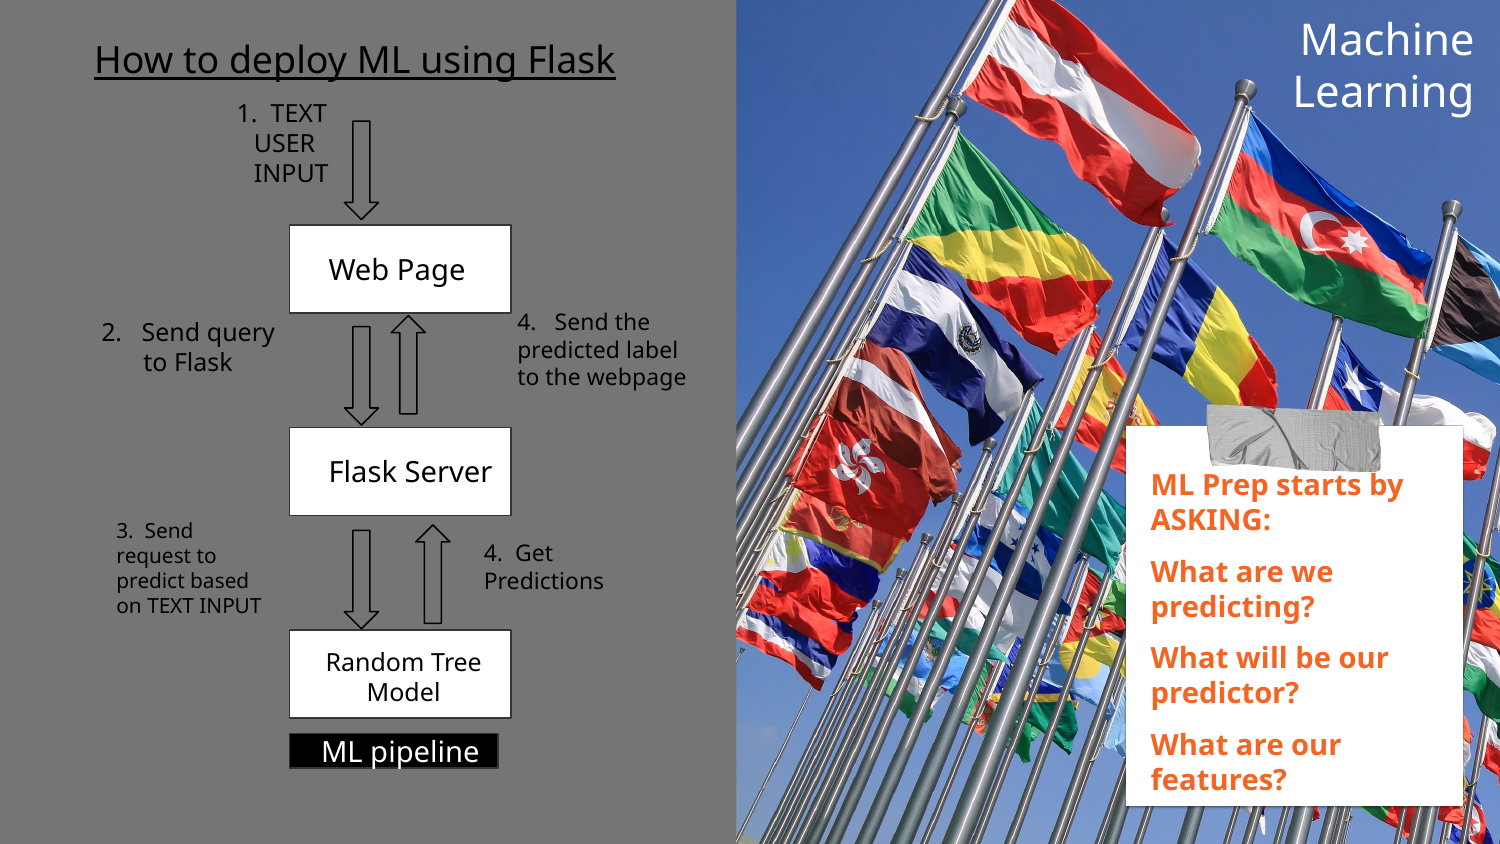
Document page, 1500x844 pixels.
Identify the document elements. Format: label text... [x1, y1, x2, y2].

text_box [344, 530, 379, 629]
title How to deploy ML using Flask [79, 9, 644, 109]
text_box 4. Get Predictions [468, 523, 644, 609]
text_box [289, 224, 512, 314]
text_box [1112, 403, 1476, 821]
text_box [289, 629, 512, 717]
text_box TEXT USER INPUT [201, 82, 404, 203]
text_box 4. Send the predicted label to the webpage [502, 292, 705, 406]
picture [736, 0, 1500, 844]
text_box 3. Send request to predict based on TEXT INPUT [101, 502, 282, 633]
text_box [391, 323, 426, 414]
text_box 2. Send query to Flask [81, 301, 295, 392]
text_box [289, 717, 512, 784]
text_box Random Tree Model [307, 631, 500, 716]
text_box [344, 121, 379, 220]
text_box [415, 524, 450, 624]
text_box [289, 427, 520, 516]
text_box [344, 326, 379, 425]
